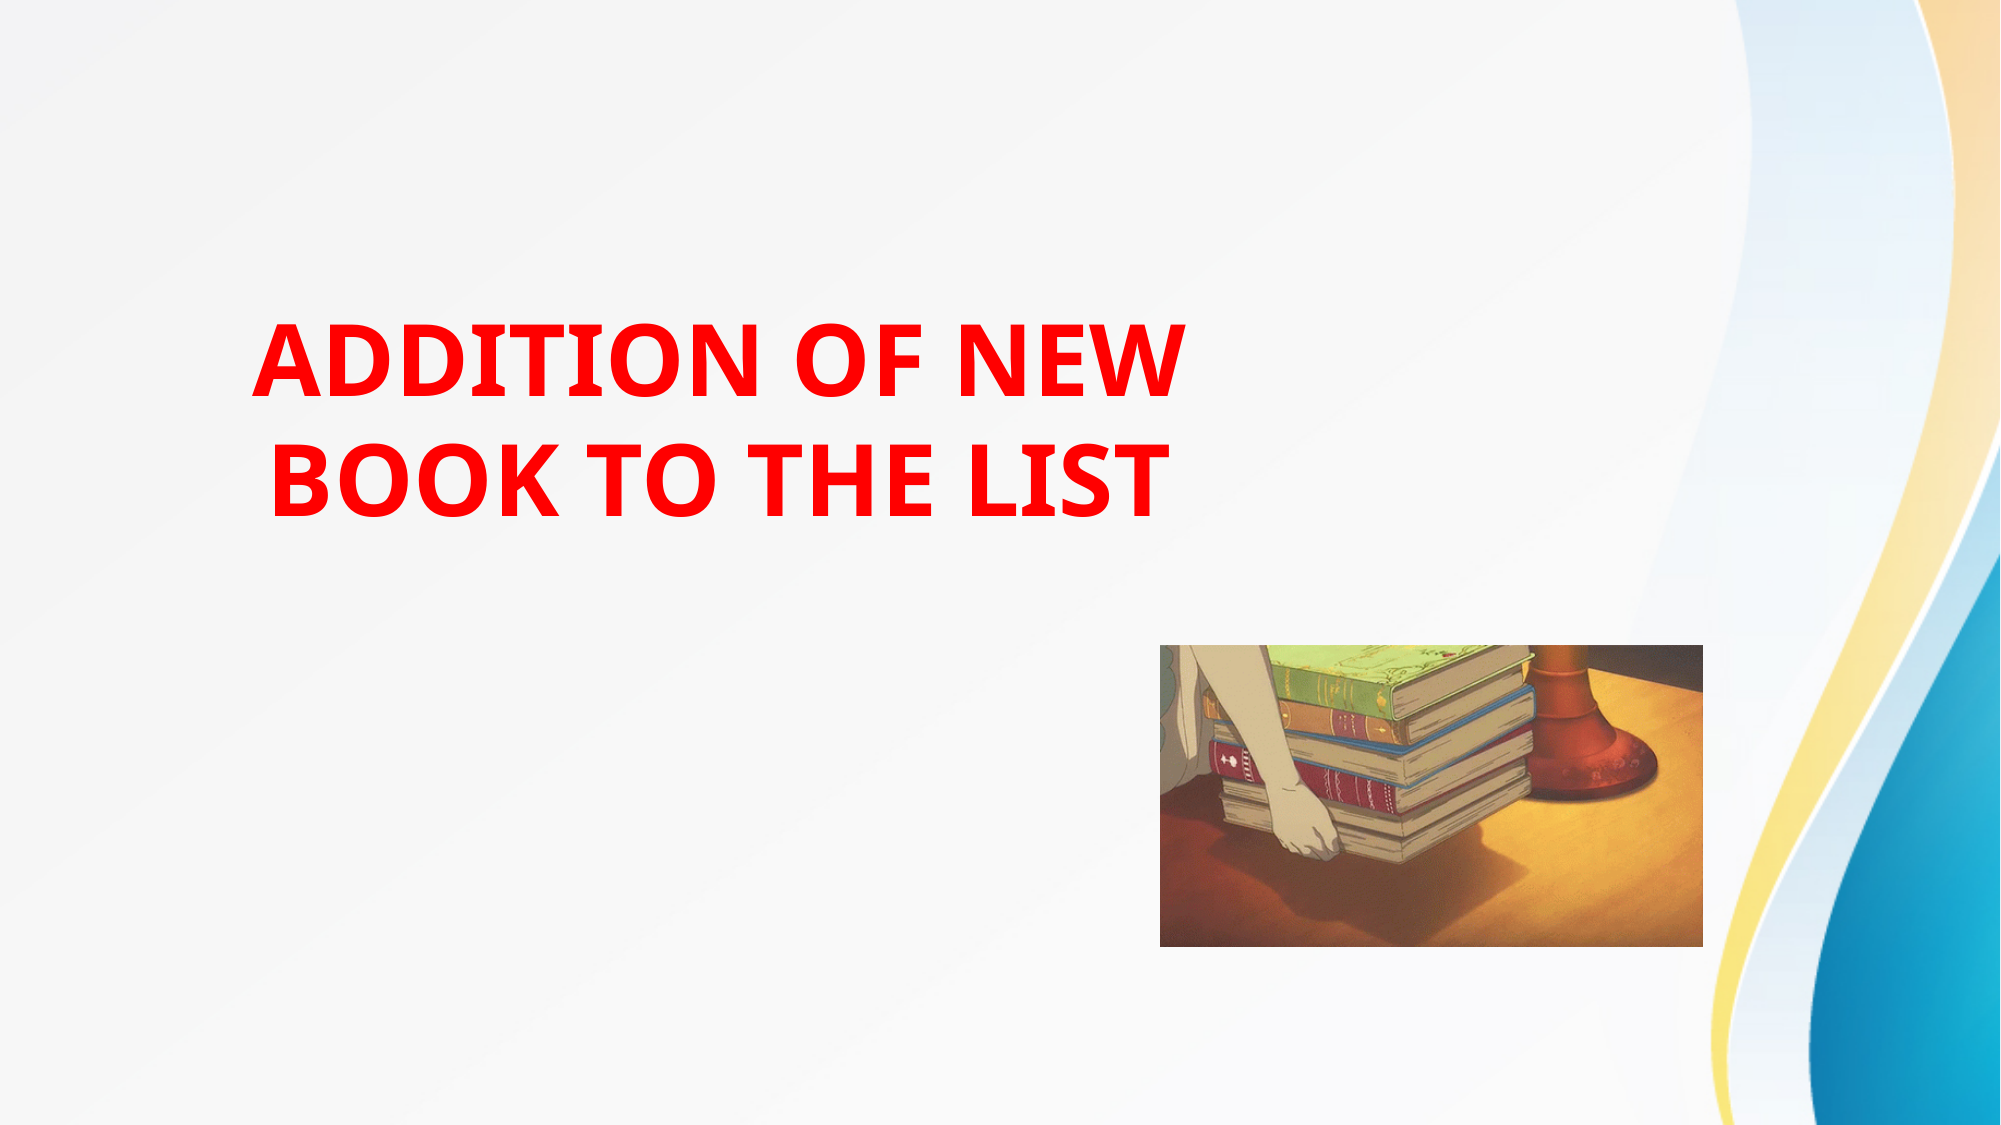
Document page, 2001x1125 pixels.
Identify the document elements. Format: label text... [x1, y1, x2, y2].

picture [0, 0, 2001, 1125]
text_box ADDITION OF NEW BOOK TO THE LIST [83, 289, 1356, 545]
